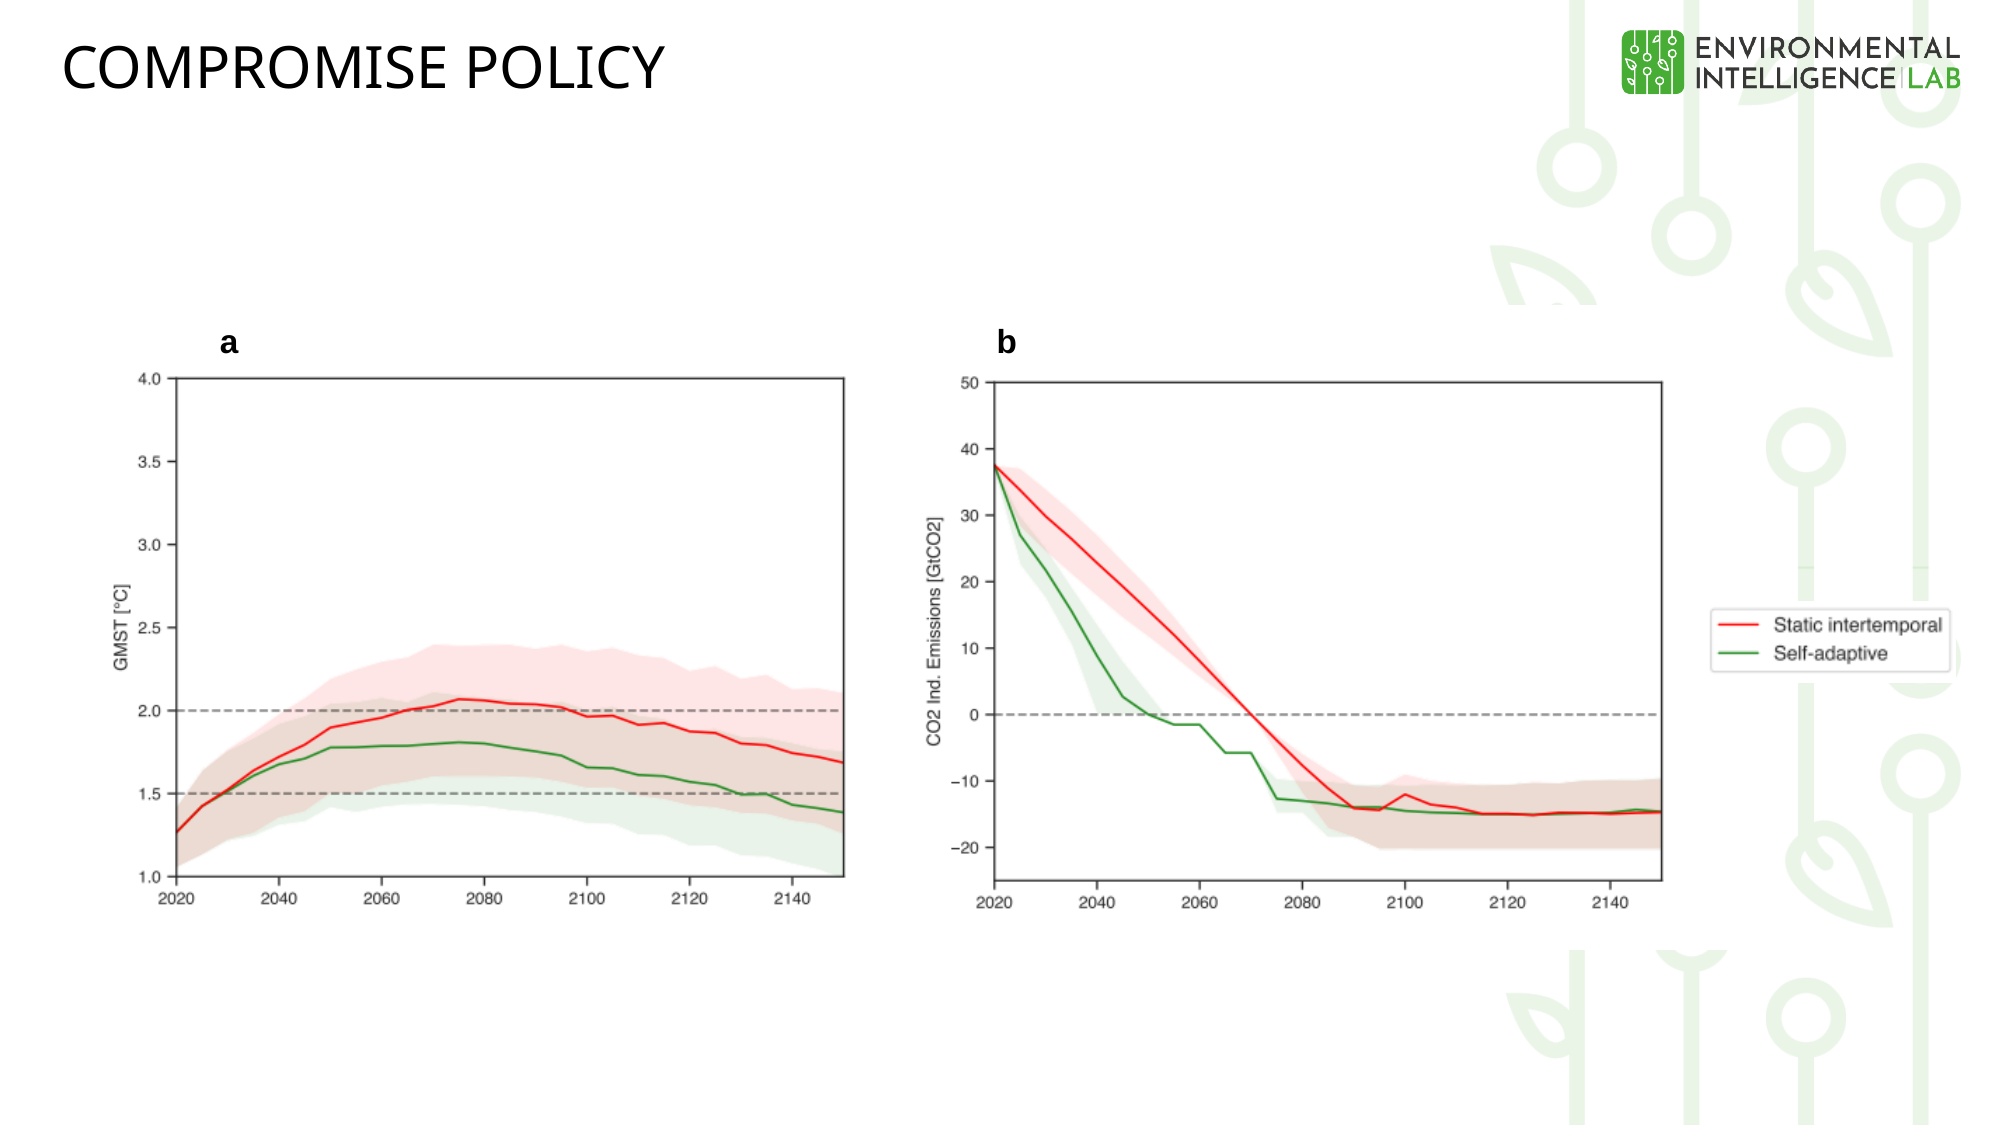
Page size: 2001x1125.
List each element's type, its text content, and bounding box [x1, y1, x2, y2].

picture [1621, 30, 1962, 95]
title COMPROMISE POLICY [46, 30, 1569, 186]
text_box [100, 301, 1956, 950]
